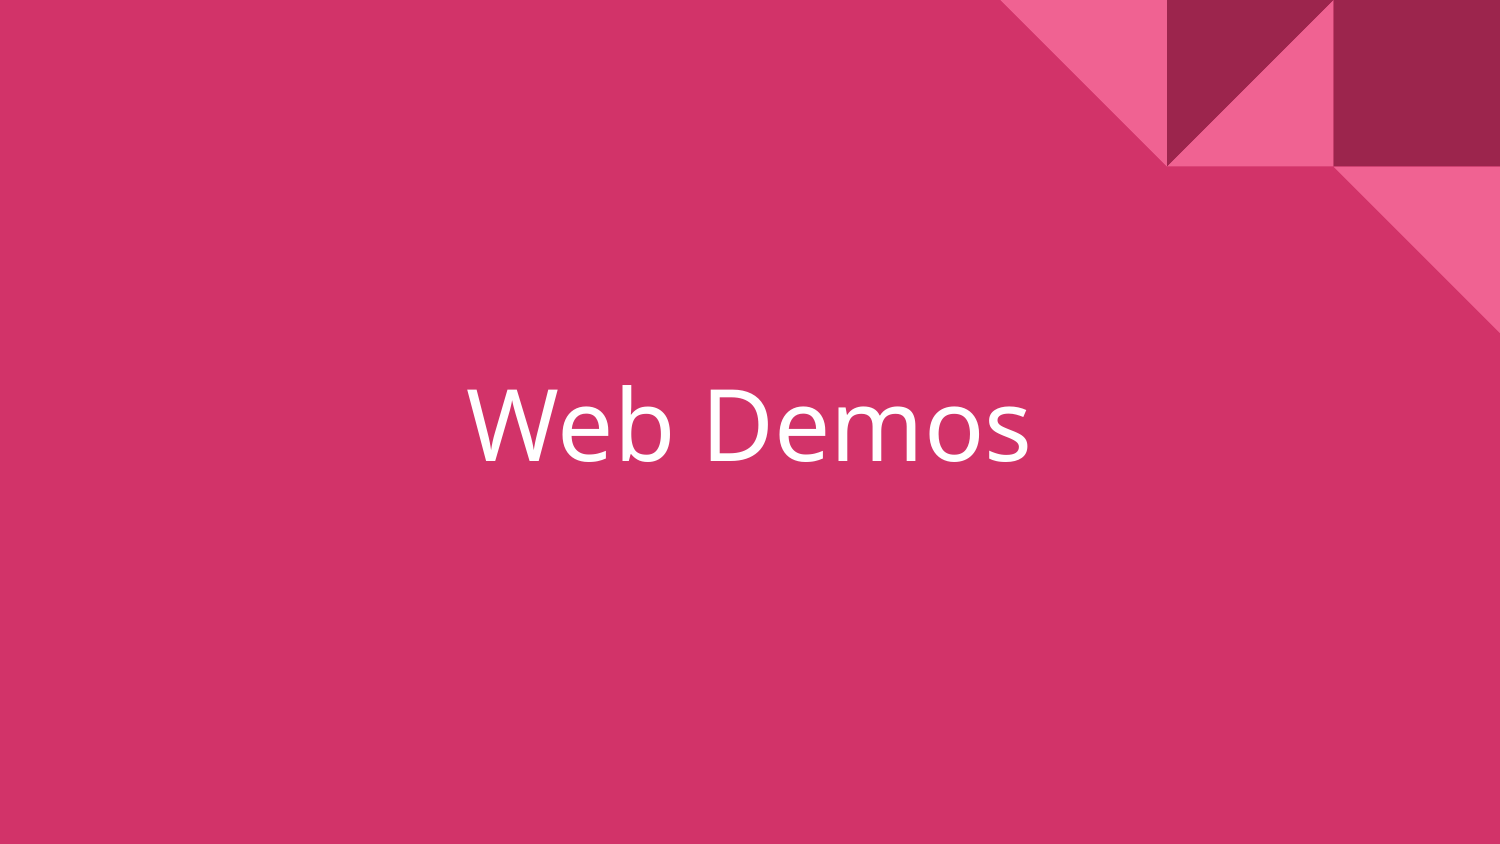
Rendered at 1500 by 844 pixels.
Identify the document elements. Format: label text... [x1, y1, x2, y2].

title Web Demos [74, 86, 1426, 758]
